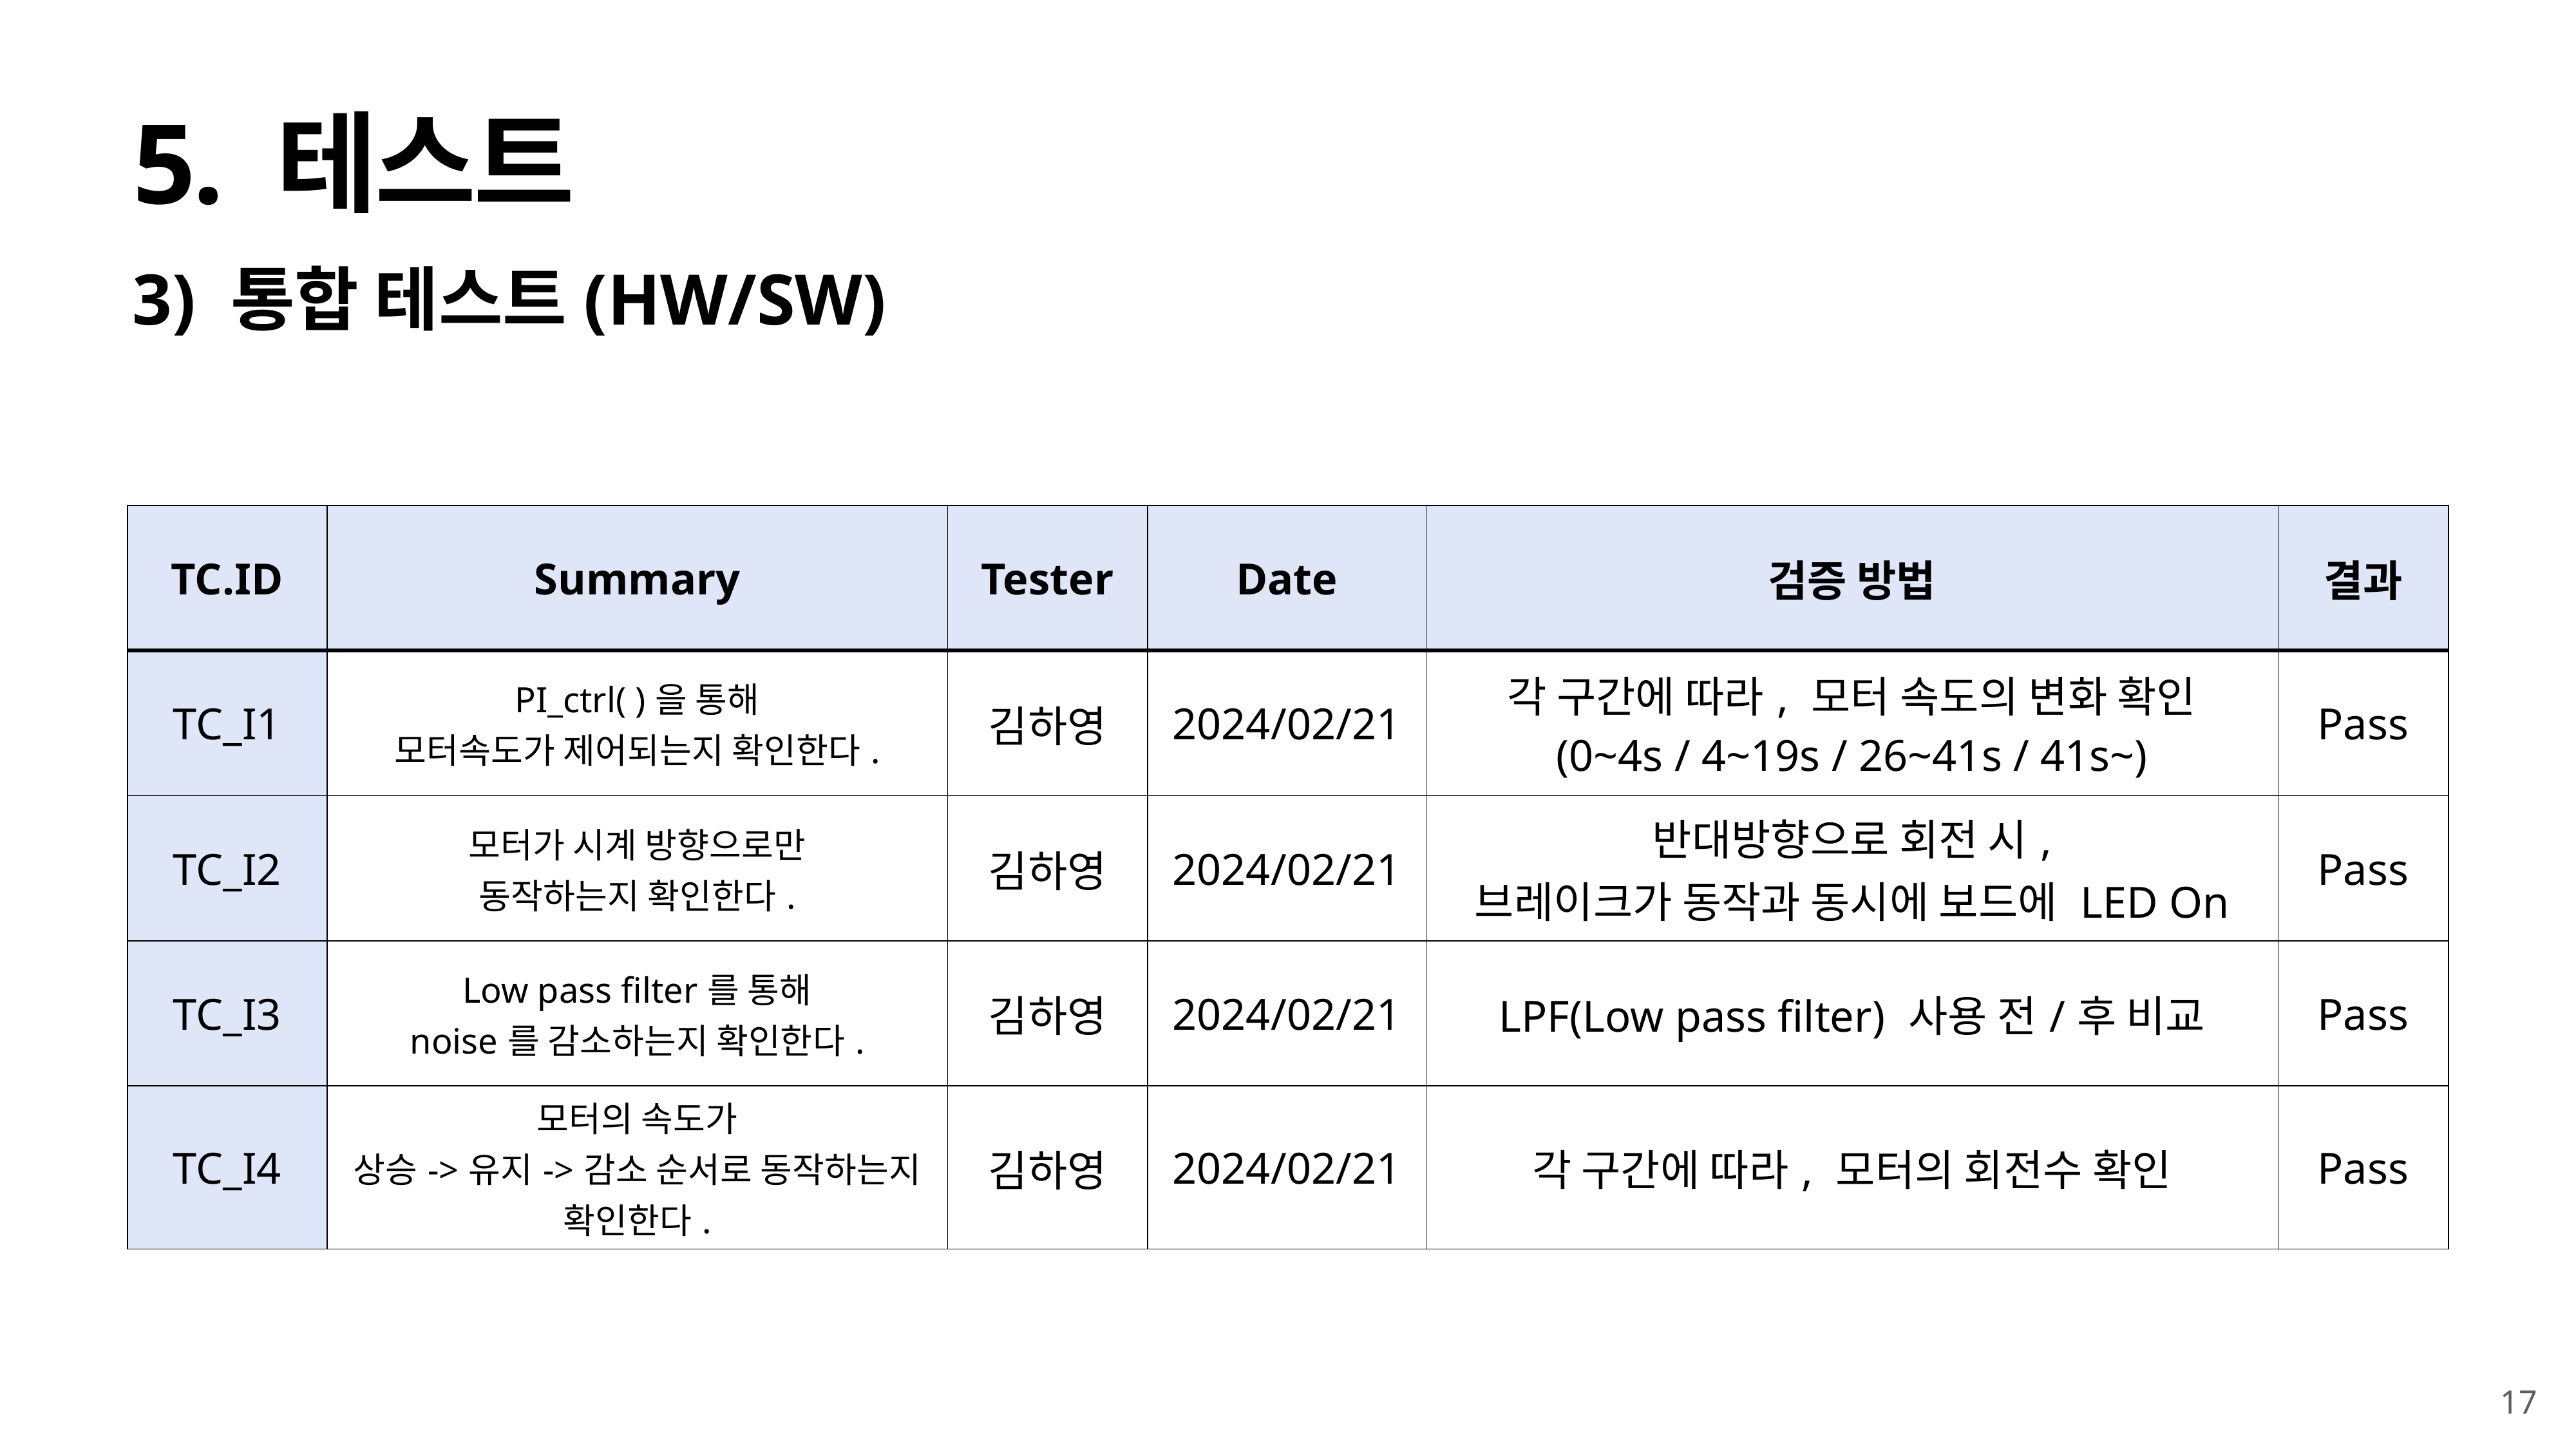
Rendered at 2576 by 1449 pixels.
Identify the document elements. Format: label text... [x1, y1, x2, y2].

table_cell 김하영 [948, 1086, 1147, 1249]
table_cell 2024/02/21 [1148, 652, 1426, 795]
table_cell TC_I3 [128, 942, 327, 1085]
table_cell 2024/02/21 [1148, 1086, 1426, 1249]
table_cell PI_ctrl( )을 통해 모터속도가 제어되는지 확인한다. [328, 652, 947, 795]
title 5. 테스트 [127, 113, 2449, 250]
table_header 검증 방법 [1426, 506, 2278, 649]
text_box 17 [2495, 1376, 2543, 1426]
table_header Summary [328, 506, 947, 649]
table_cell TC_I4 [128, 1086, 327, 1249]
table_cell 모터의 속도가 상승->유지->감소 순서로 동작하는지 확인한다. [328, 1086, 947, 1249]
table_cell TC_I1 [128, 652, 327, 795]
table_cell Pass [2278, 942, 2448, 1085]
table_cell Pass [2278, 652, 2448, 795]
table_cell 김하영 [948, 652, 1147, 795]
table_cell 모터가 시계 방향으로만 동작하는지 확인한다. [328, 796, 947, 940]
table_cell 2024/02/21 [1148, 796, 1426, 940]
table_cell Low pass filter를 통해 noise를 감소하는지 확인한다. [328, 942, 947, 1085]
table_cell 각 구간에 따라, 모터 속도의 변화 확인 (0~4s / 4~19s / 26~41s / 41s~) [1426, 652, 2278, 795]
table_cell 2024/02/21 [1148, 942, 1426, 1085]
table_header TC.ID [128, 506, 327, 649]
table_header Tester [948, 506, 1147, 649]
table_cell LPF(Low pass filter) 사용 전/후 비교 [1426, 942, 2278, 1085]
list 3) 통합 테스트(HW/SW) [127, 250, 2449, 350]
table_header Date [1148, 506, 1426, 649]
table_cell 김하영 [948, 942, 1147, 1085]
table_cell 반대방향으로 회전 시, 브레이크가 동작과 동시에 보드에 LED On [1426, 796, 2278, 940]
table_header 결과 [2278, 506, 2448, 649]
table_cell Pass [2278, 796, 2448, 940]
table_cell 각 구간에 따라, 모터의 회전수 확인 [1426, 1086, 2278, 1249]
table_cell Pass [2278, 1086, 2448, 1249]
table_cell TC_I2 [128, 796, 327, 940]
table_cell 김하영 [948, 796, 1147, 940]
